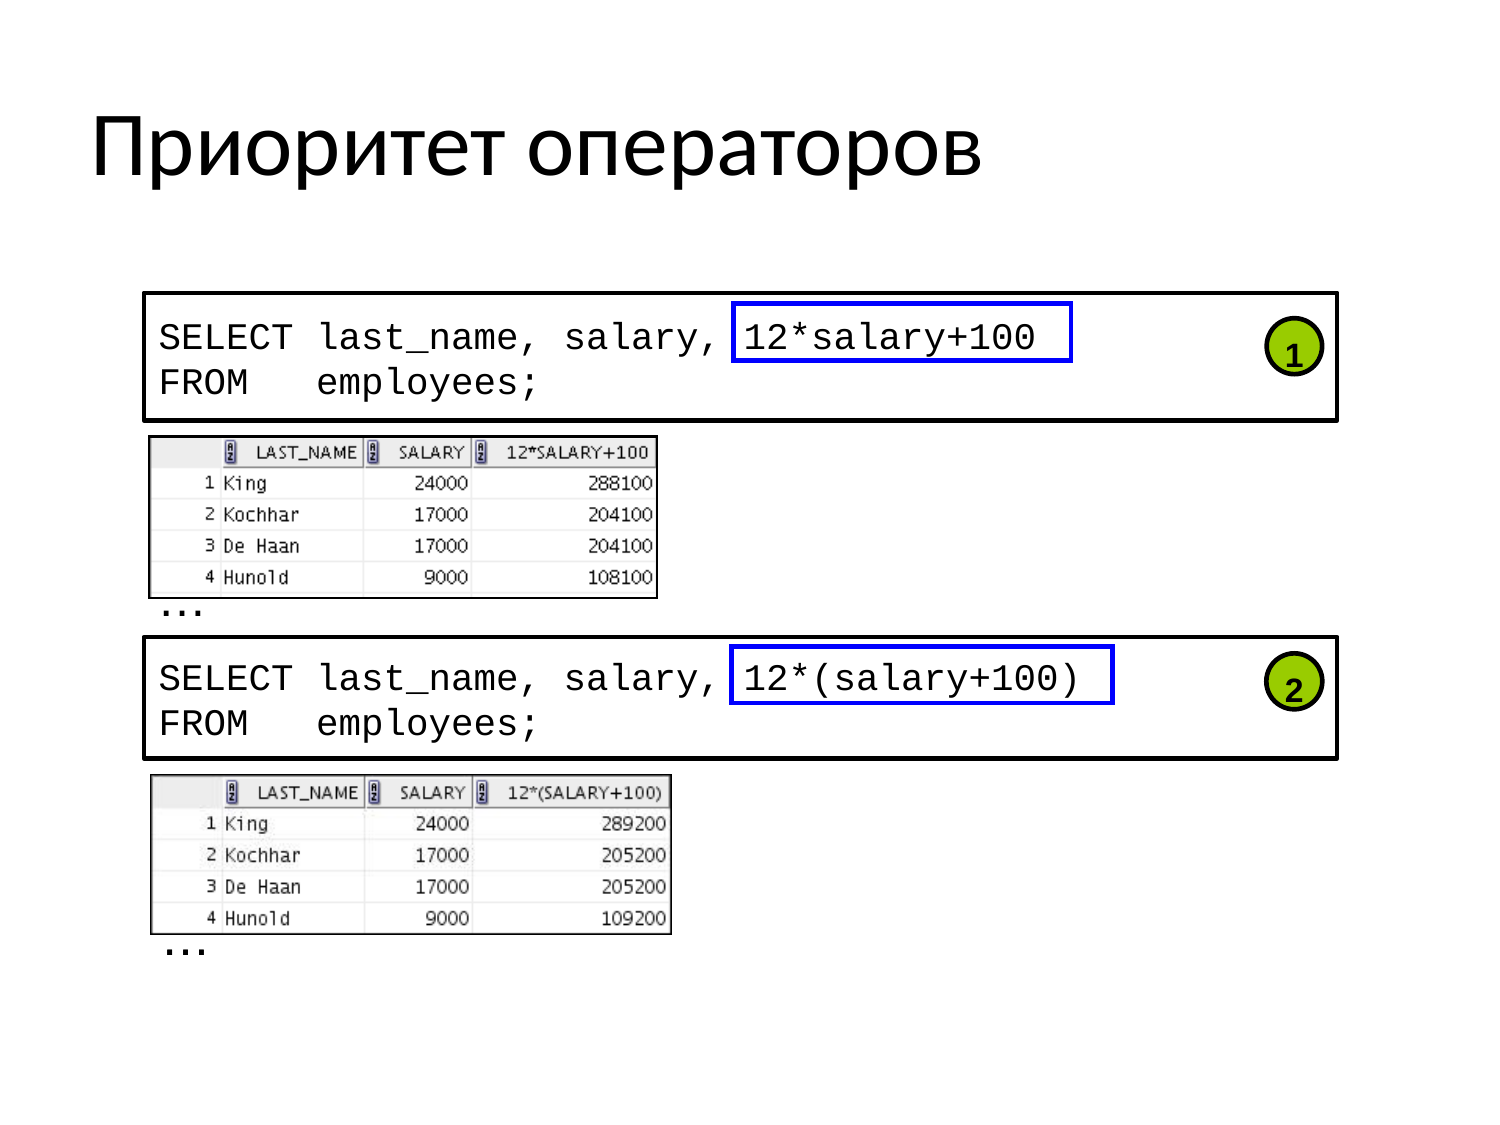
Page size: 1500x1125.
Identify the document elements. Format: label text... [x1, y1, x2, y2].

text_box … [155, 944, 216, 968]
text_box 2 [1266, 653, 1323, 710]
picture [149, 774, 673, 935]
picture [149, 437, 657, 598]
text_box SELECT last_name, salary, 12*(salary+100) FROM employees; [142, 635, 1339, 761]
title Приоритет операторов [75, 45, 1425, 233]
text_box 1 [1266, 318, 1323, 375]
text_box SELECT last_name, salary, 12*salary+100 FROM employees; [142, 291, 1339, 423]
text_box … [152, 605, 213, 629]
text_box [731, 646, 1113, 704]
text_box [733, 303, 1072, 361]
